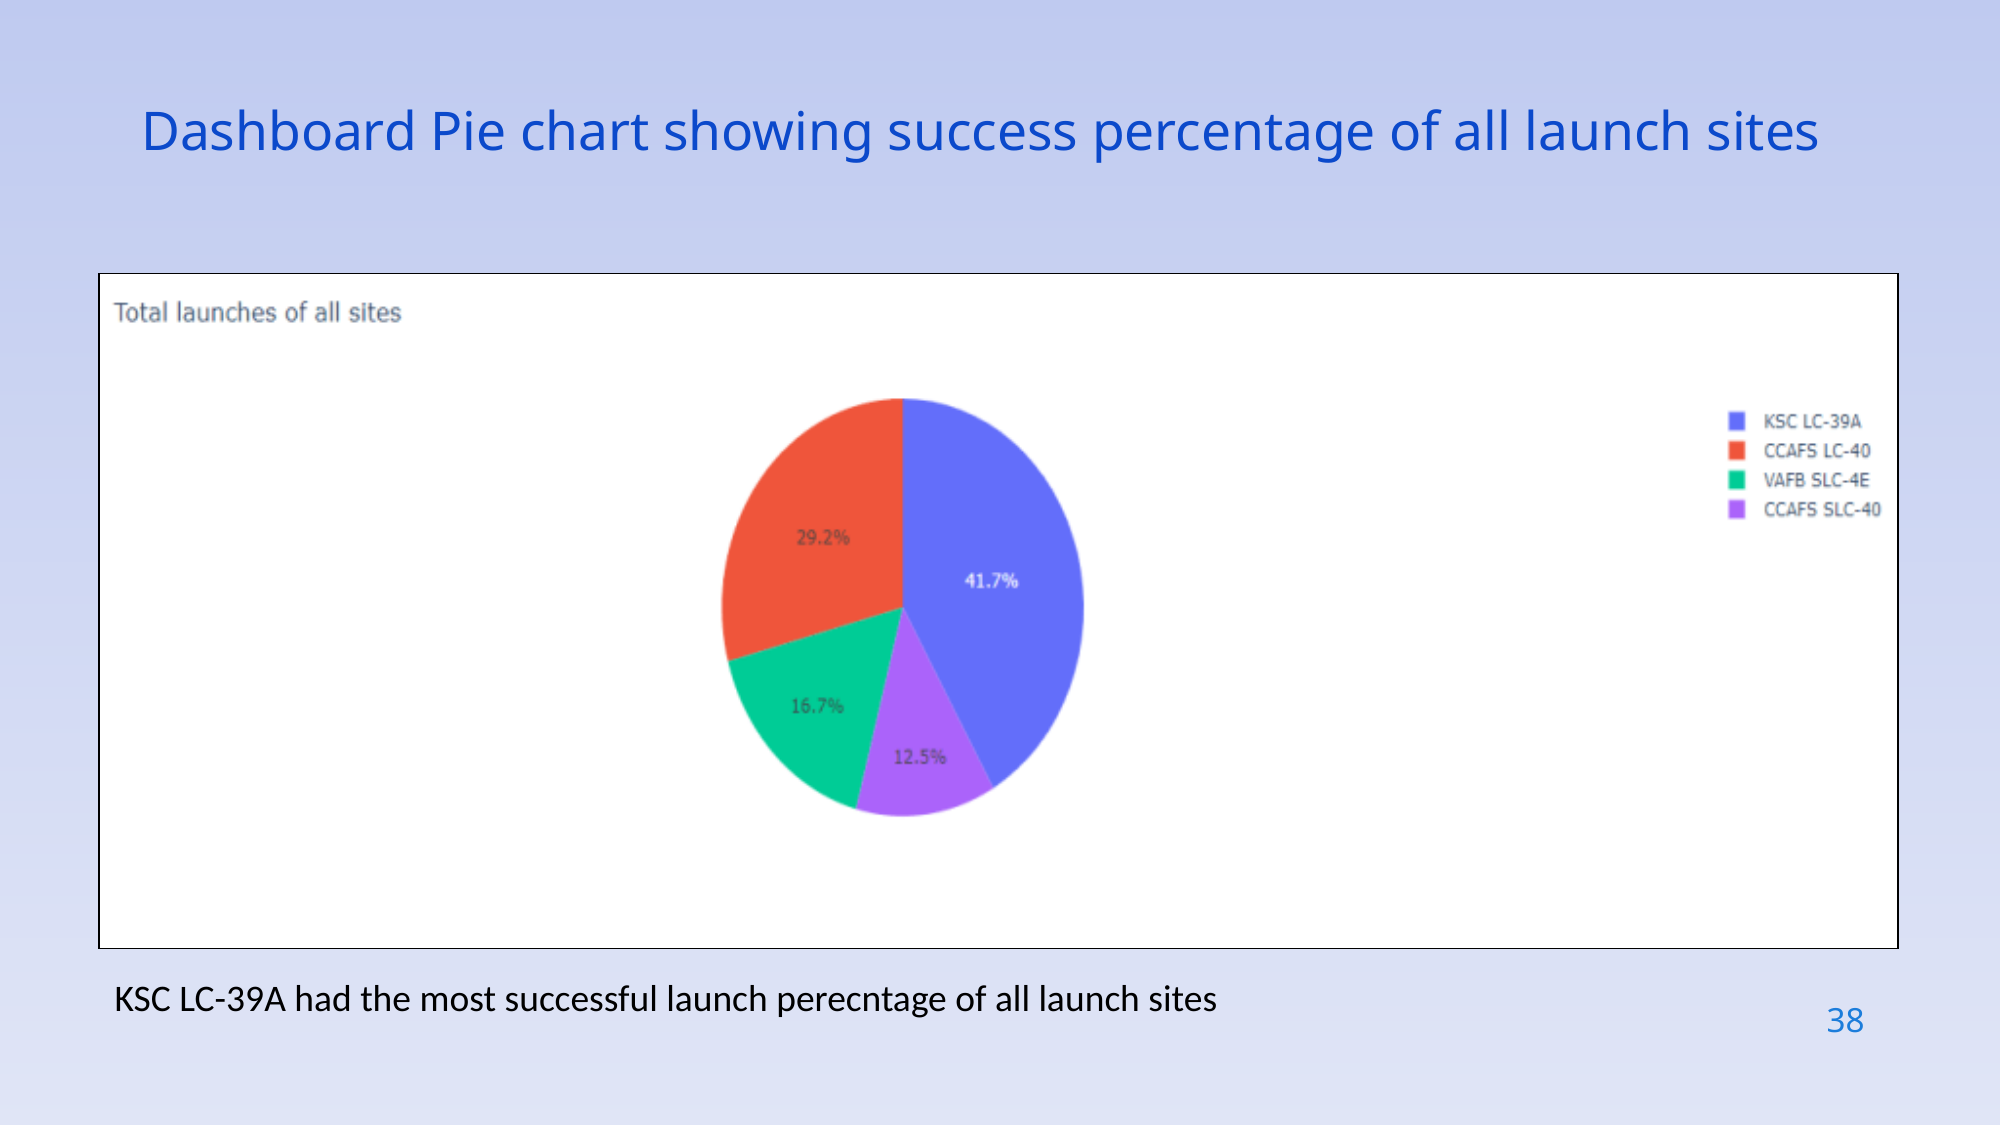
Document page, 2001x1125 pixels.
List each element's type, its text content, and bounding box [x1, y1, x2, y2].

text_box KSC LC-39A had the most successful launch perecntage of all launch sites [99, 966, 1715, 1027]
text_box Dashboard Pie chart showing success percentage of all launch sites [126, 88, 1852, 179]
slide_number 38 [1429, 988, 1880, 1055]
picture [99, 274, 1898, 948]
